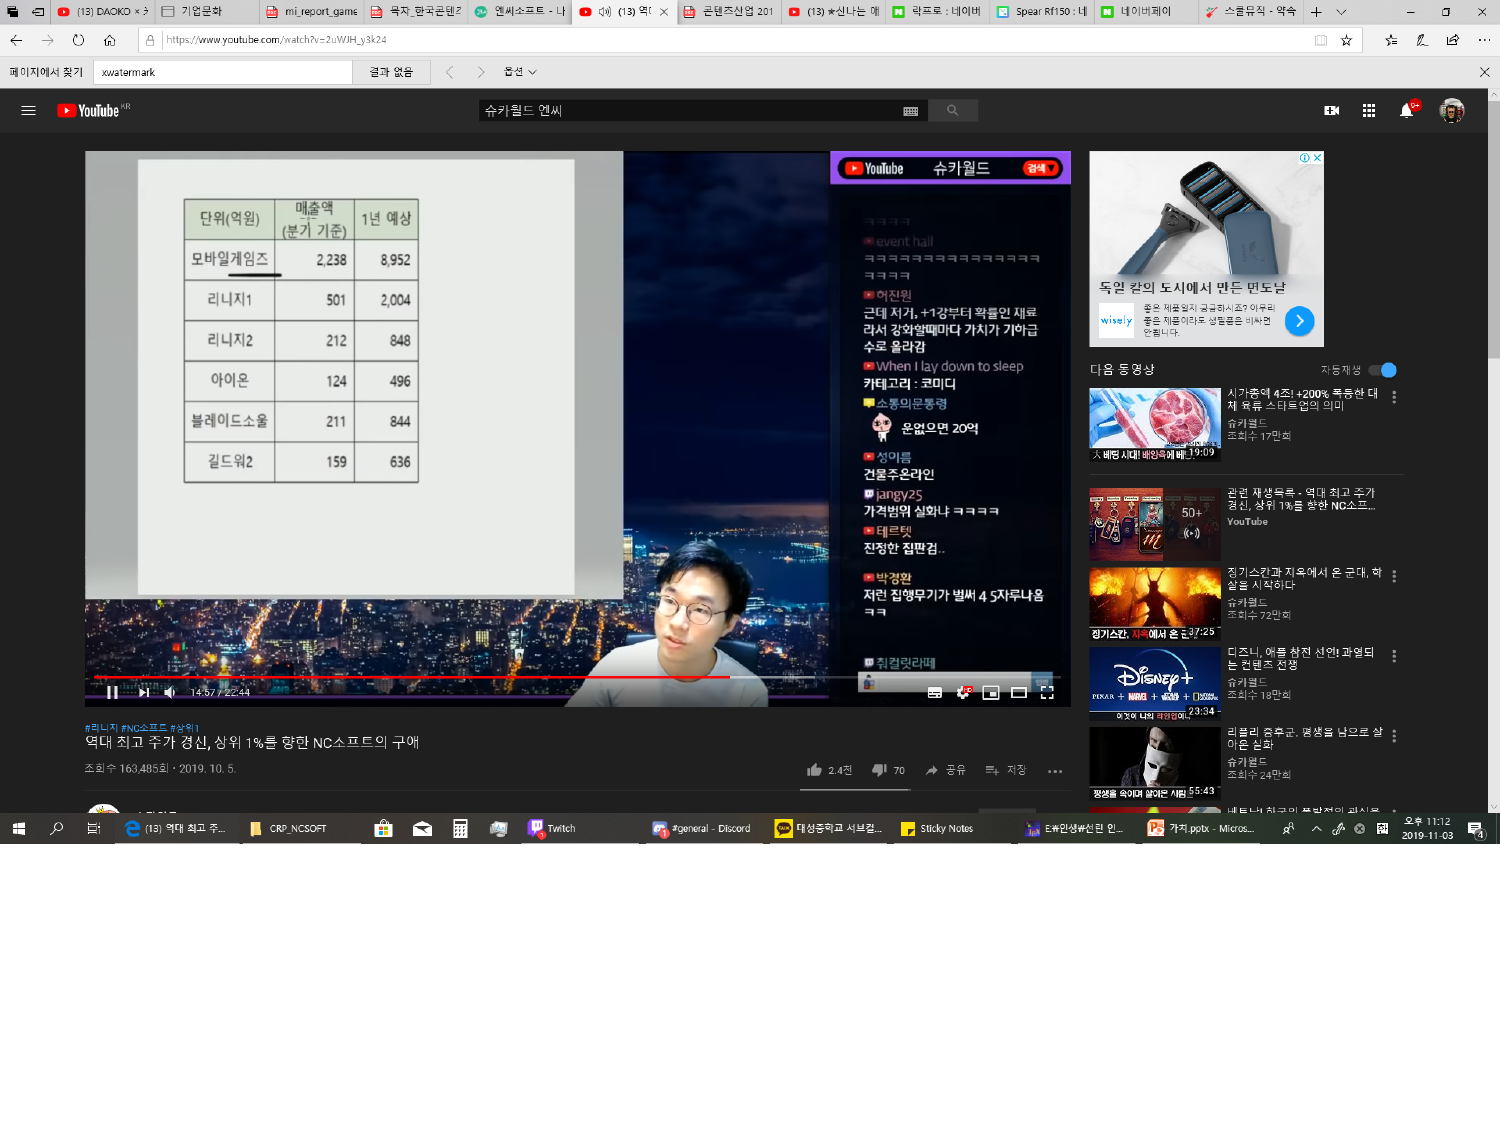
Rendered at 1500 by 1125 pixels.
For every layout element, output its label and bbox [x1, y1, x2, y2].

picture [0, 0, 1500, 844]
